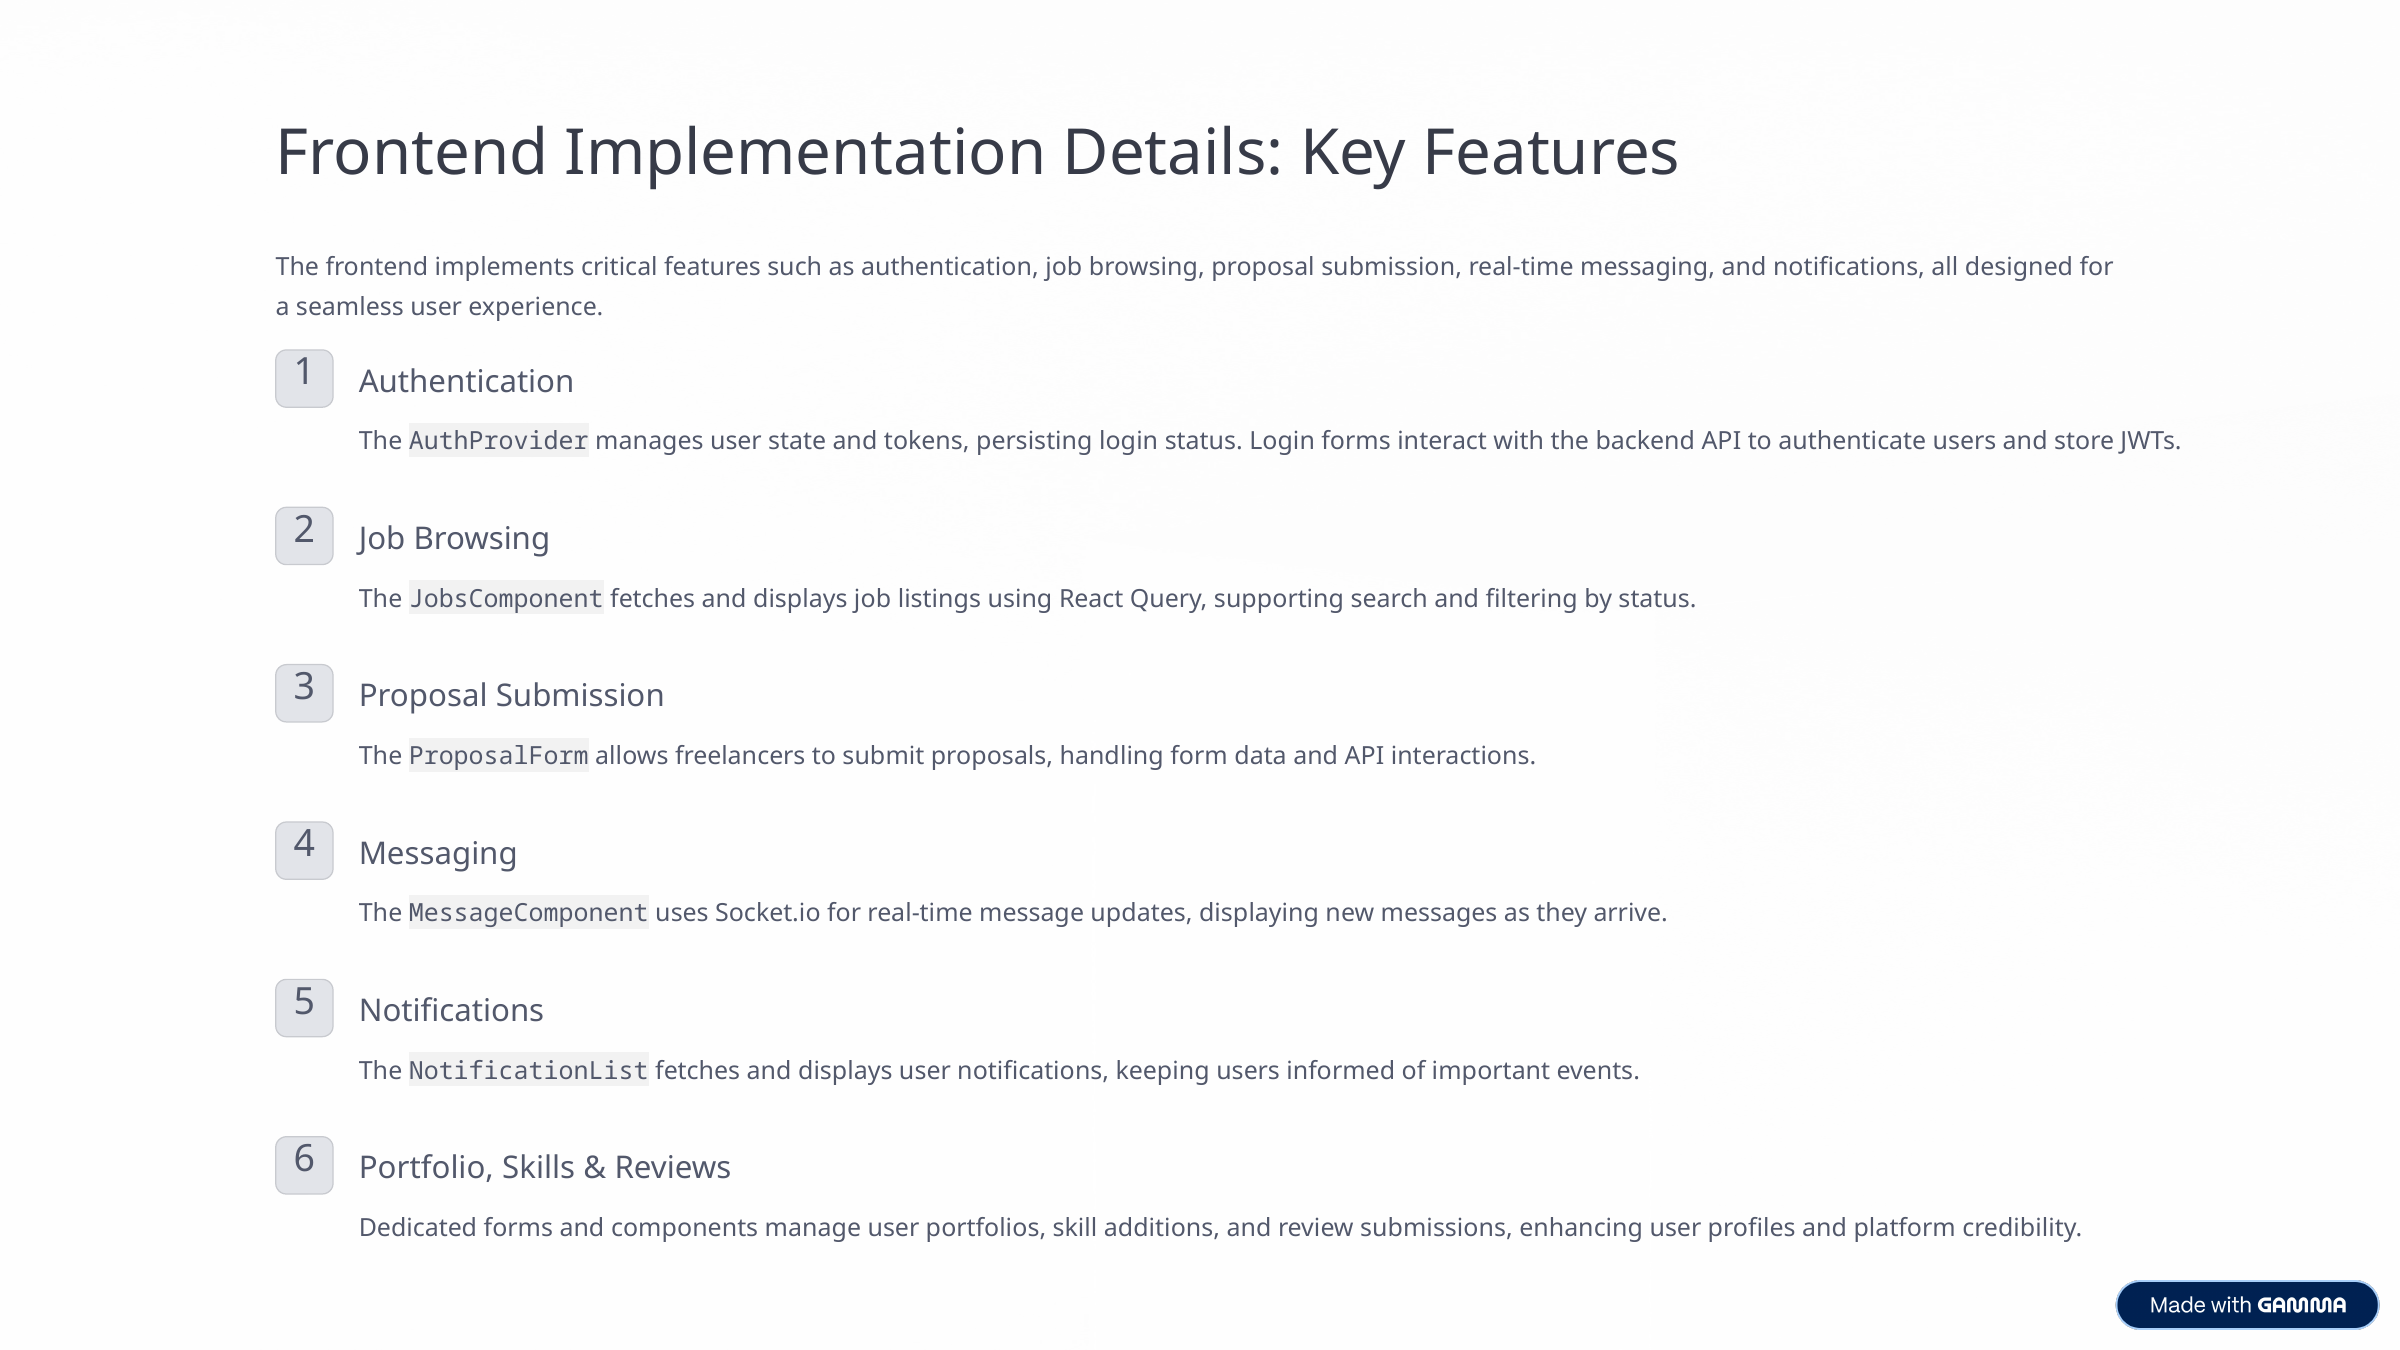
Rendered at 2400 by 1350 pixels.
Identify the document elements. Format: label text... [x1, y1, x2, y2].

text_box Dedicated forms and components manage user portfolios, skill additions, and review submissions, enhancing user profiles and platform credibility. [358, 1200, 2124, 1242]
text_box [275, 1136, 334, 1195]
text_box 4 [285, 826, 324, 875]
text_box The MessageComponent uses Socket.io for real-time message updates, displaying new messages as they arrive. [358, 886, 2124, 928]
text_box The AuthProvider manages user state and tokens, persisting login status. Login forms interact with the backend API to authenticate users and store JWTs. [358, 413, 2124, 456]
text_box The NotificationList fetches and displays user notifications, keeping users informed of important events. [358, 1043, 2124, 1086]
picture [2106, 1271, 2389, 1339]
text_box [275, 664, 334, 722]
text_box [275, 507, 334, 565]
text_box 1 [285, 354, 324, 403]
text_box Messaging [358, 830, 679, 871]
text_box 2 [285, 512, 324, 560]
text_box Notifications [358, 988, 679, 1028]
text_box Job Browsing [358, 516, 679, 556]
text_box Authentication [358, 358, 679, 399]
text_box The frontend implements critical features such as authentication, job browsing, proposal submission, real-time messaging, and notifications, all designed for a seamless user experience. [275, 239, 2125, 321]
text_box 6 [285, 1141, 324, 1190]
text_box The ProposalForm allows freelancers to submit proposals, handling form data and API interactions. [358, 728, 2124, 771]
text_box The JobsComponent fetches and displays job listings using React Query, supporting search and filtering by status. [358, 571, 2124, 614]
text_box 5 [285, 984, 324, 1032]
text_box [275, 979, 334, 1037]
text_box Portfolio, Skills & Reviews [358, 1145, 751, 1186]
text_box Proposal Submission [358, 673, 685, 714]
text_box Frontend Implementation Details: Key Features [275, 108, 1721, 188]
text_box [275, 821, 334, 880]
text_box [275, 349, 334, 408]
text_box 3 [285, 669, 324, 718]
